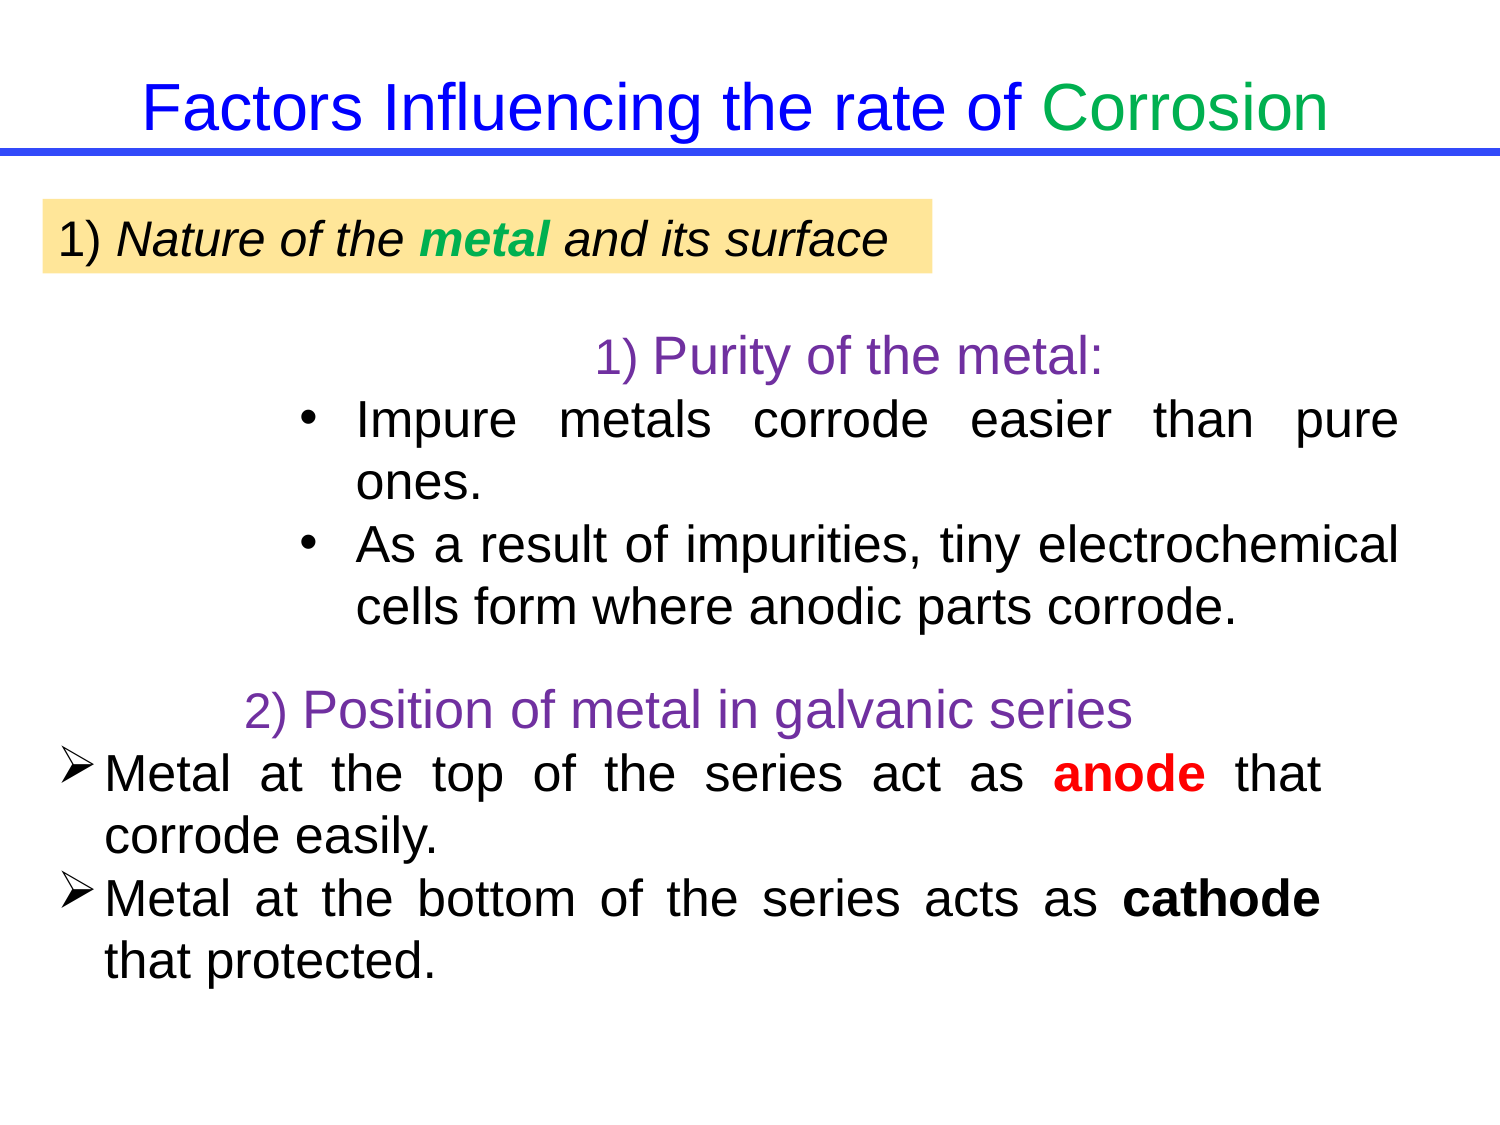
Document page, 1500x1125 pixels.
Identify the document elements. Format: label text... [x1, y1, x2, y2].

text_box 1) Nature of the metal and its surface [42, 198, 933, 274]
text_box 2) Position of metal in galvanic series Metal at the top of the series act as anode that corrode easily. Metal at the bottom of the series acts as cathode that protected. [42, 667, 1337, 997]
text_box 1) Purity of the metal: Impure metals corrode easier than pure ones. As a result of impurities, tiny electrochemical cells form where anodic parts corrode. [284, 312, 1415, 643]
text_box Factors Influencing the rate of Corrosion [126, 56, 1454, 152]
